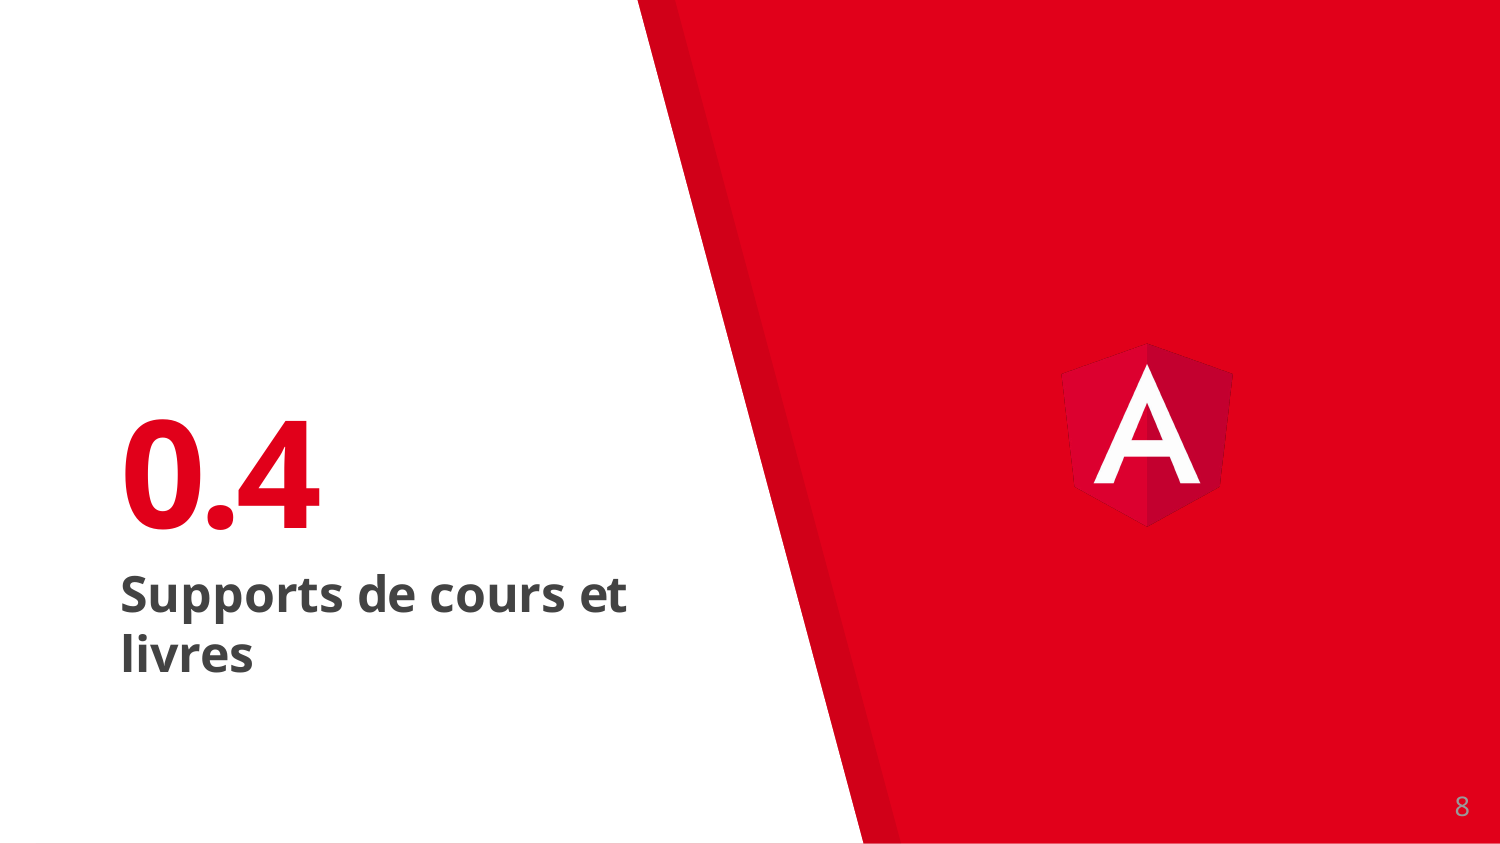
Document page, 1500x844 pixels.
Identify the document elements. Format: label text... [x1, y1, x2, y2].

text_box 0.4 Supports de cours et livres [118, 365, 725, 683]
picture [1032, 315, 1262, 545]
slide_number 10 [1431, 794, 1488, 844]
